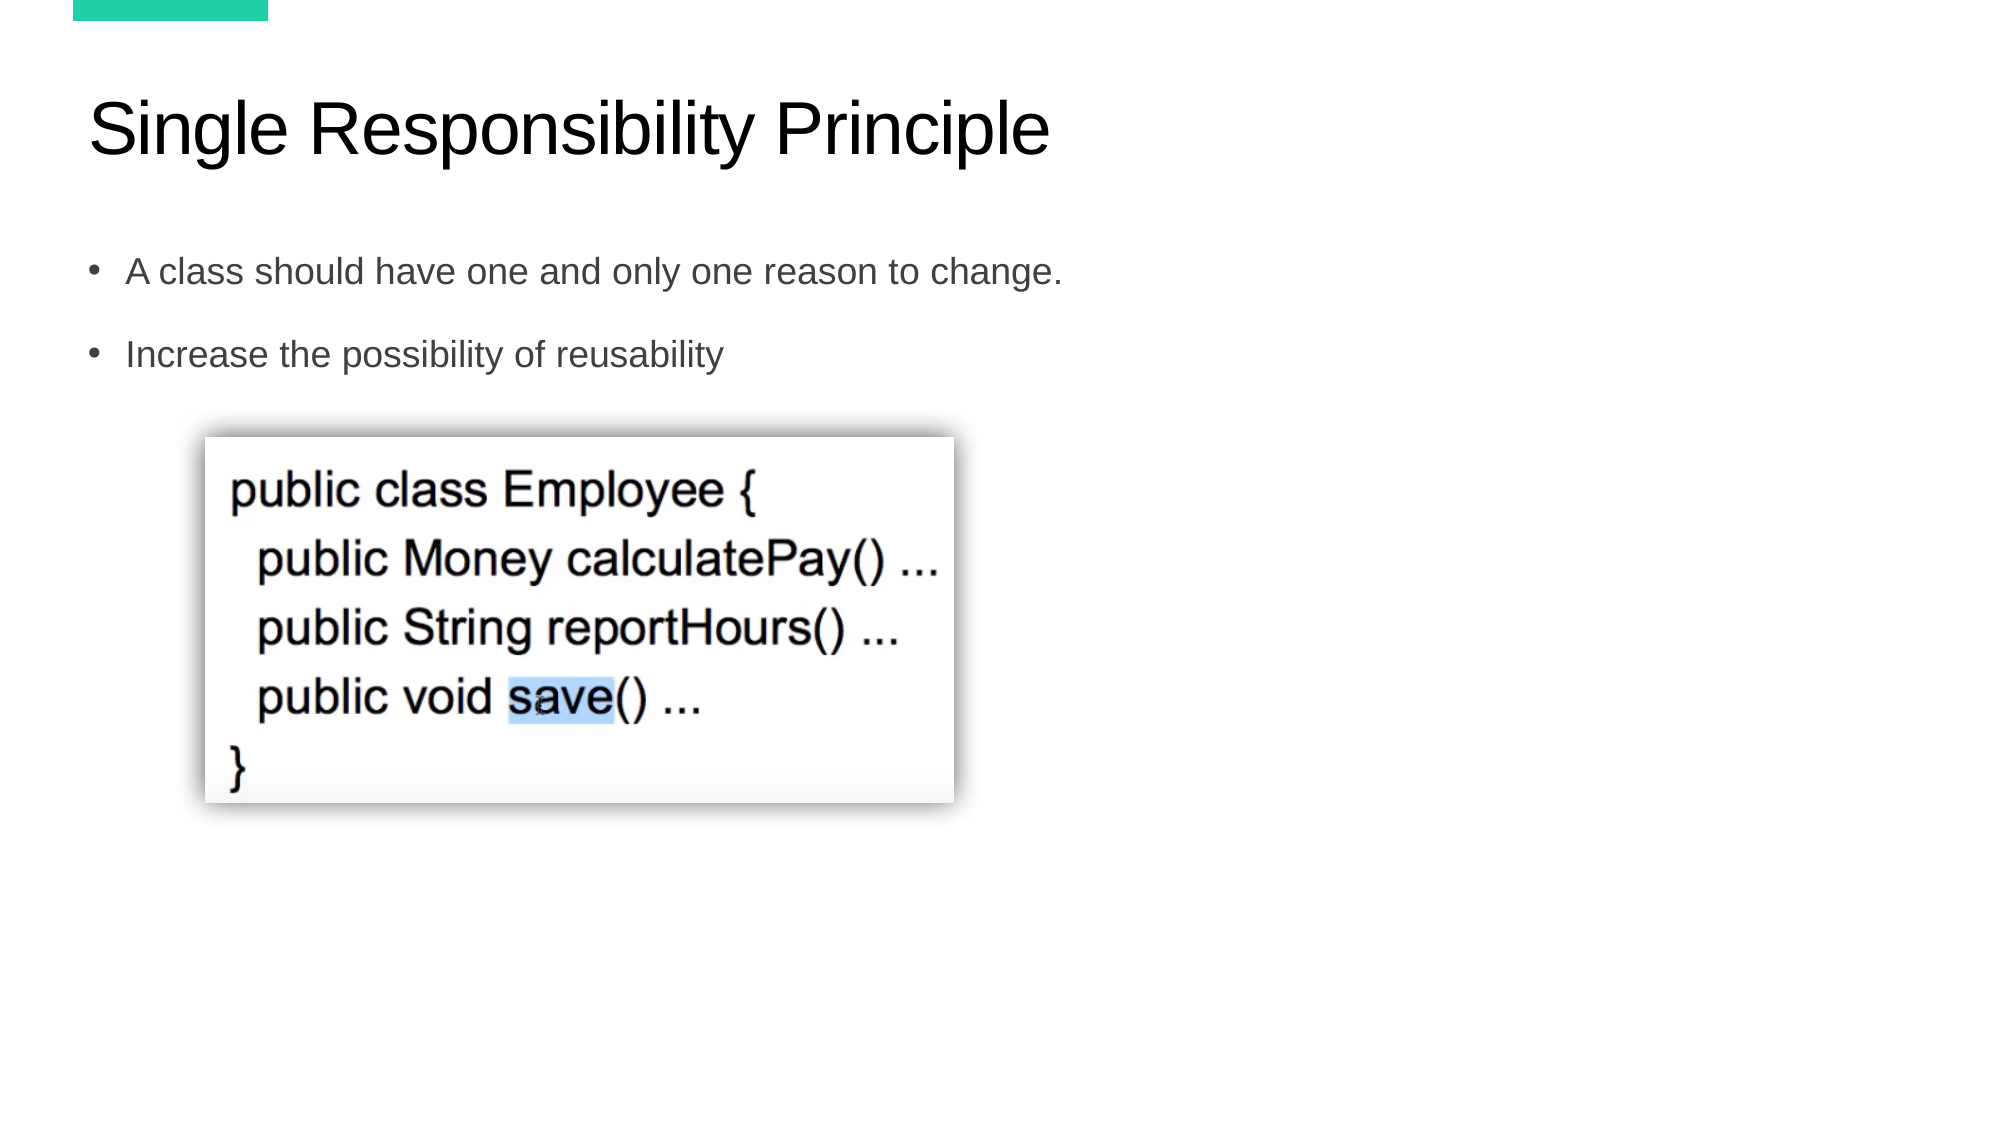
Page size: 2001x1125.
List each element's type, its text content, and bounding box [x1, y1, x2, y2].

list A class should have one and only one reason to change. Increase the possibility of reusability [73, 239, 1391, 1023]
title Single Responsibility Principle [73, 82, 1907, 179]
picture [205, 437, 954, 803]
